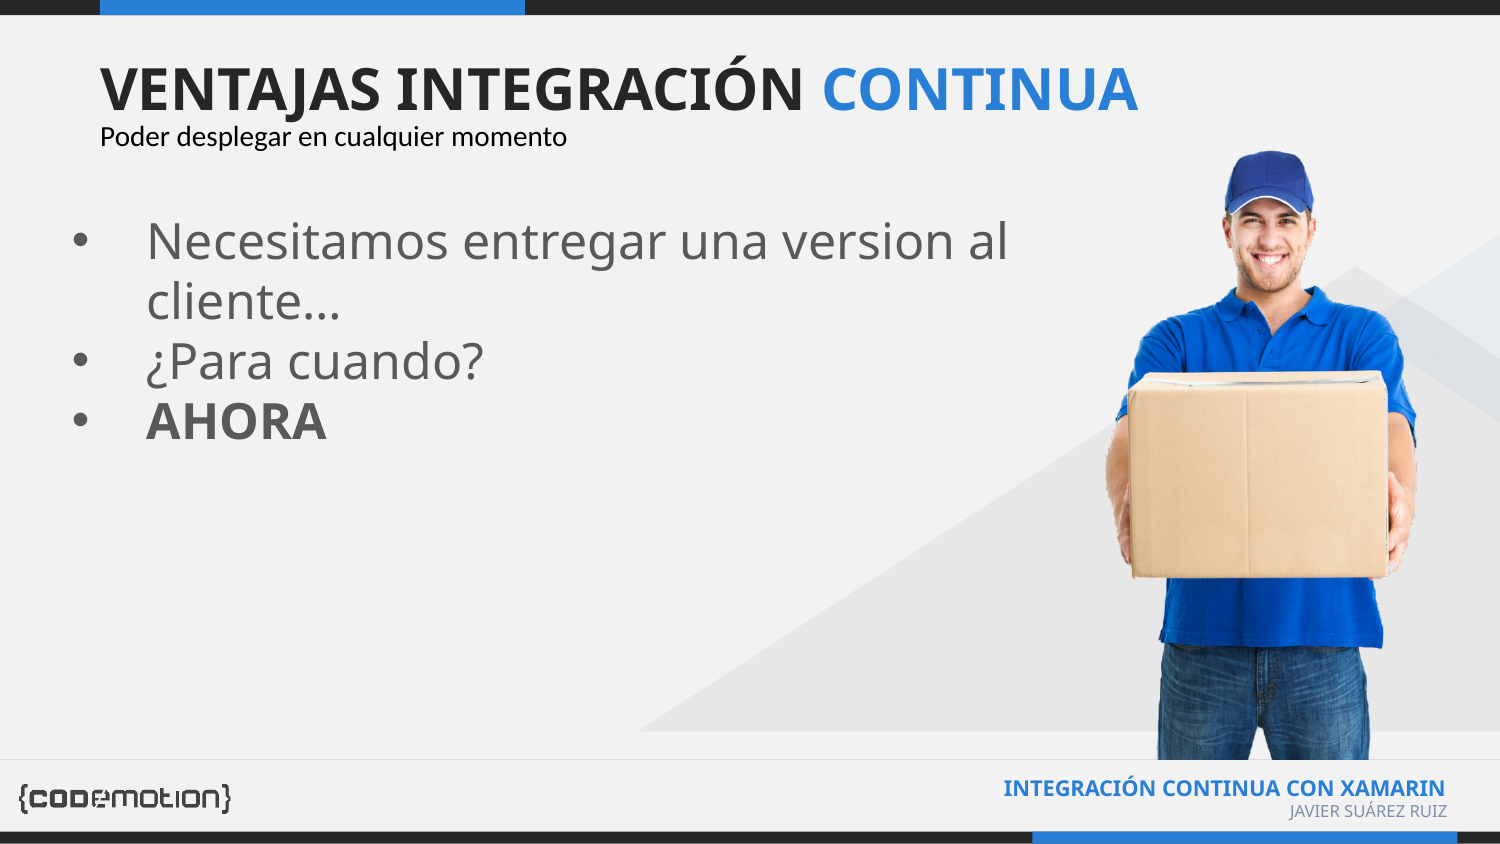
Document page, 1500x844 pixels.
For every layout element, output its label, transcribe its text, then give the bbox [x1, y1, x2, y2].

list Poder desplegar en cualquier momento [85, 109, 1413, 160]
picture [1010, 125, 1500, 760]
text_box Necesitamos entregar una version al cliente… ¿Para cuando? AHORA [57, 201, 1005, 457]
picture [12, 778, 237, 819]
title VENTAJAS INTEGRACIÓN CONTINUA [85, 52, 1415, 124]
